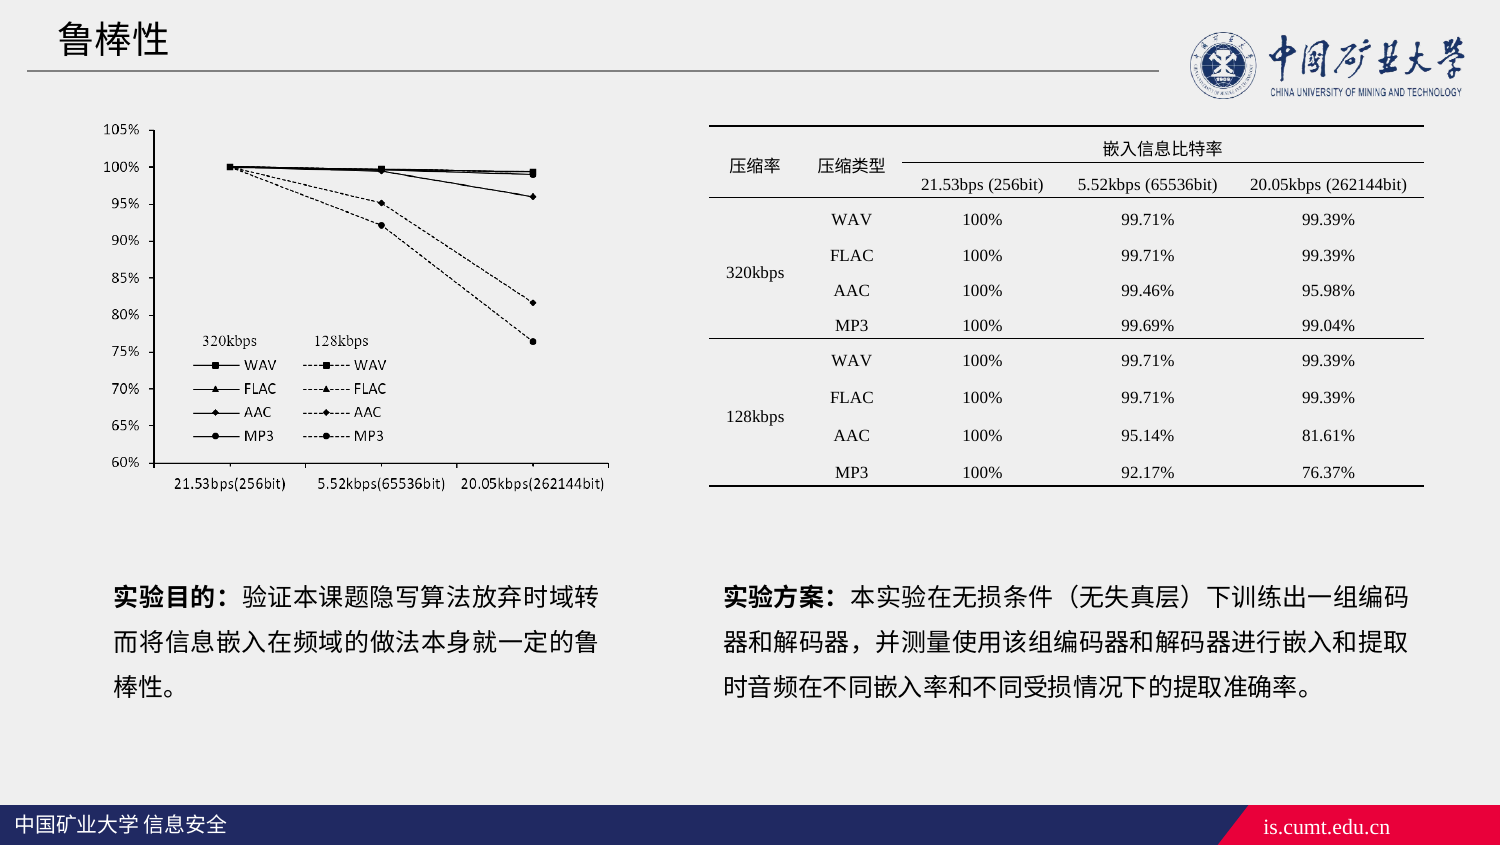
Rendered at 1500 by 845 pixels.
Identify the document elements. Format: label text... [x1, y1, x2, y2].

picture [99, 116, 615, 496]
picture [708, 124, 1425, 515]
text_box 鲁棒性 [42, 8, 185, 68]
picture [1180, 26, 1488, 105]
text_box 实验目的：验证本课题隐写算法放弃时域转而将信息嵌入在频域的做法本身就一定的鲁棒性。 [99, 558, 615, 709]
text_box 实验方案：本实验在无损条件（无失真层）下训练出一组编码器和解码器，并测量使用该组编码器和解码器进行嵌入和提取时音频在不同嵌入率和不同受损情况下的提取准确率。 [708, 558, 1424, 709]
